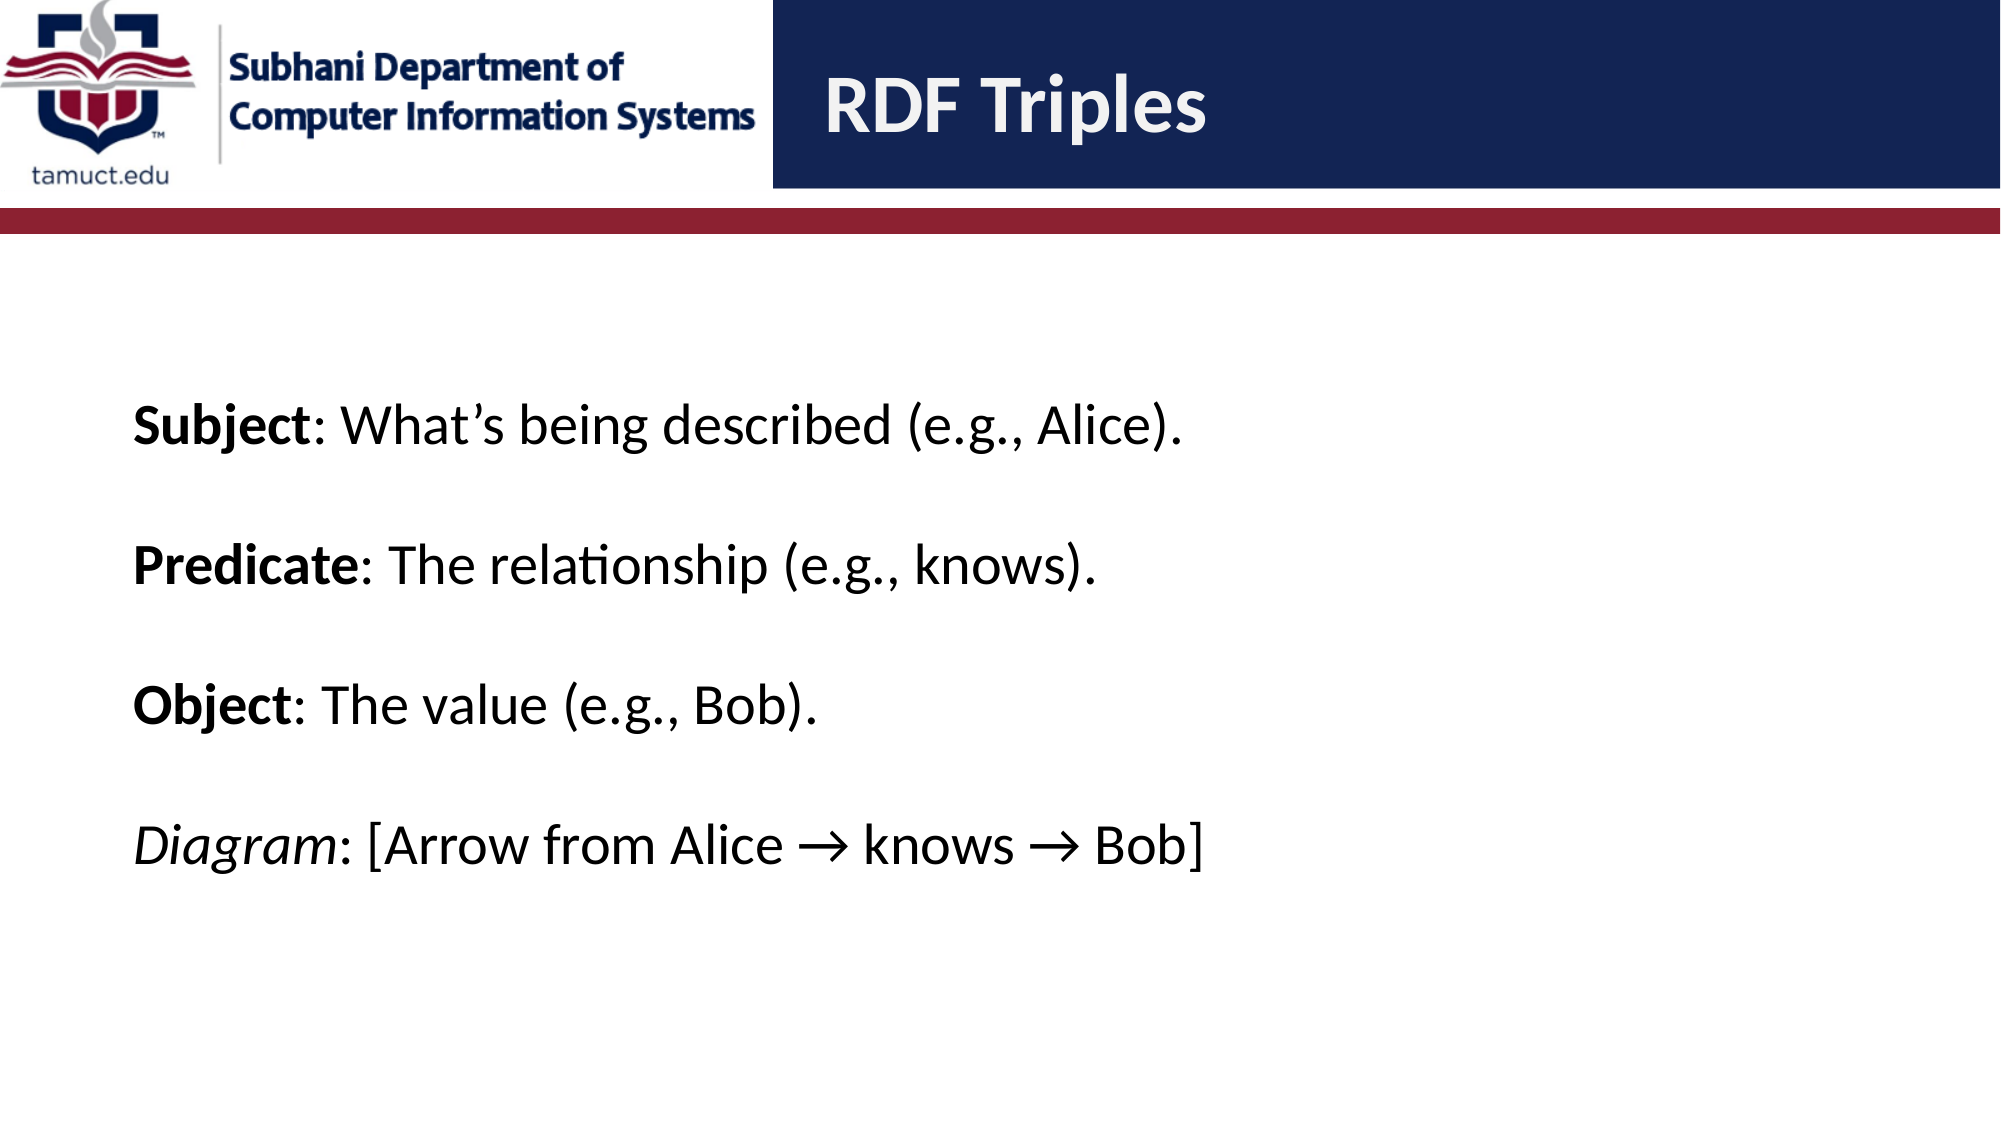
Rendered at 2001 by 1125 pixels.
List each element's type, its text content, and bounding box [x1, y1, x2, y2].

picture [0, 0, 2001, 1125]
text_box Subject: What’s being described (e.g., Alice). Predicate: The relationship (e.g., knows). Object: The value (e.g., Bob). Diagram: [Arrow from Alice → knows → Bob] [118, 308, 1967, 884]
title RDF Triples [809, 27, 1986, 158]
